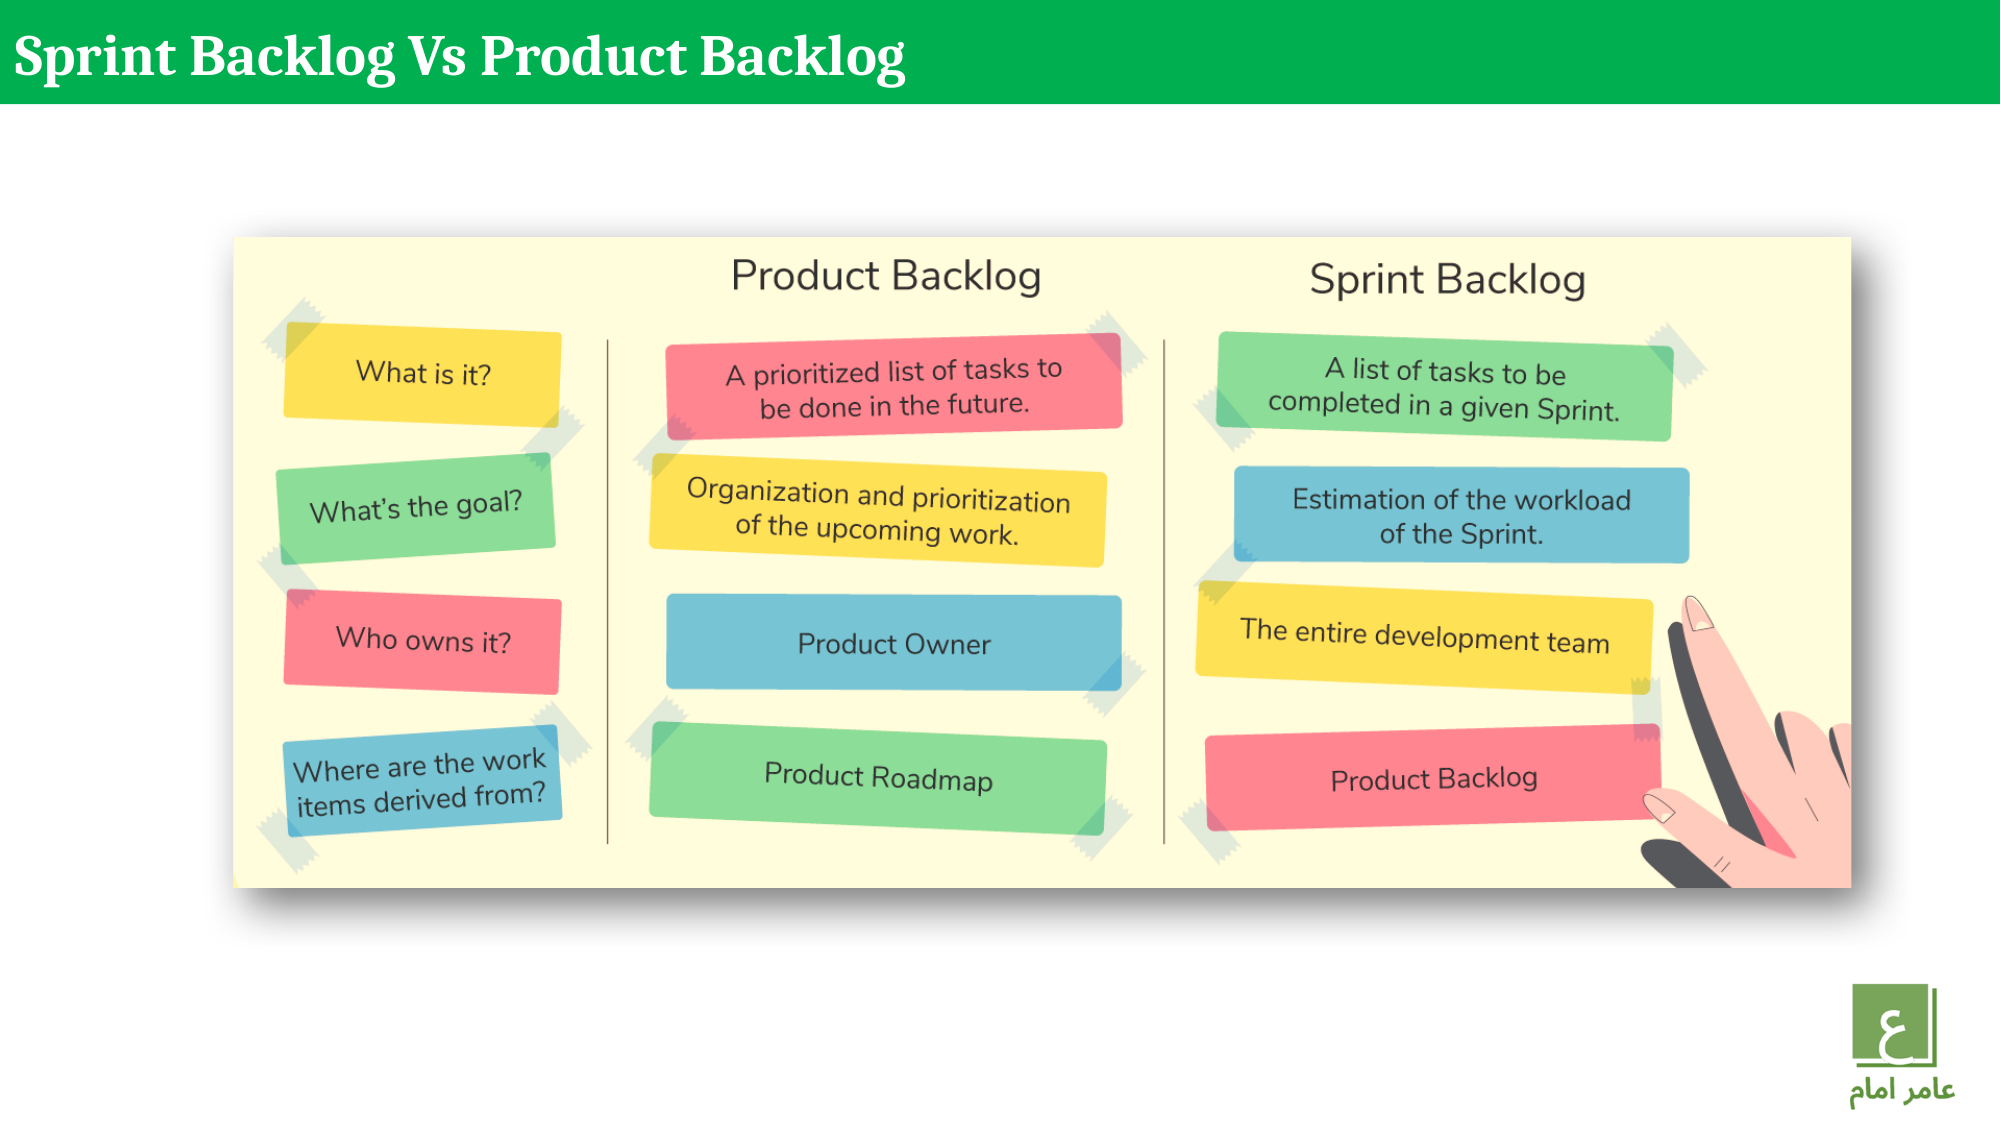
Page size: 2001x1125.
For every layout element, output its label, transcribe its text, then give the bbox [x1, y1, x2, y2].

title Sprint Backlog Vs Product Backlog [0, 0, 2000, 105]
picture [1819, 960, 1975, 1125]
picture [232, 237, 1852, 888]
